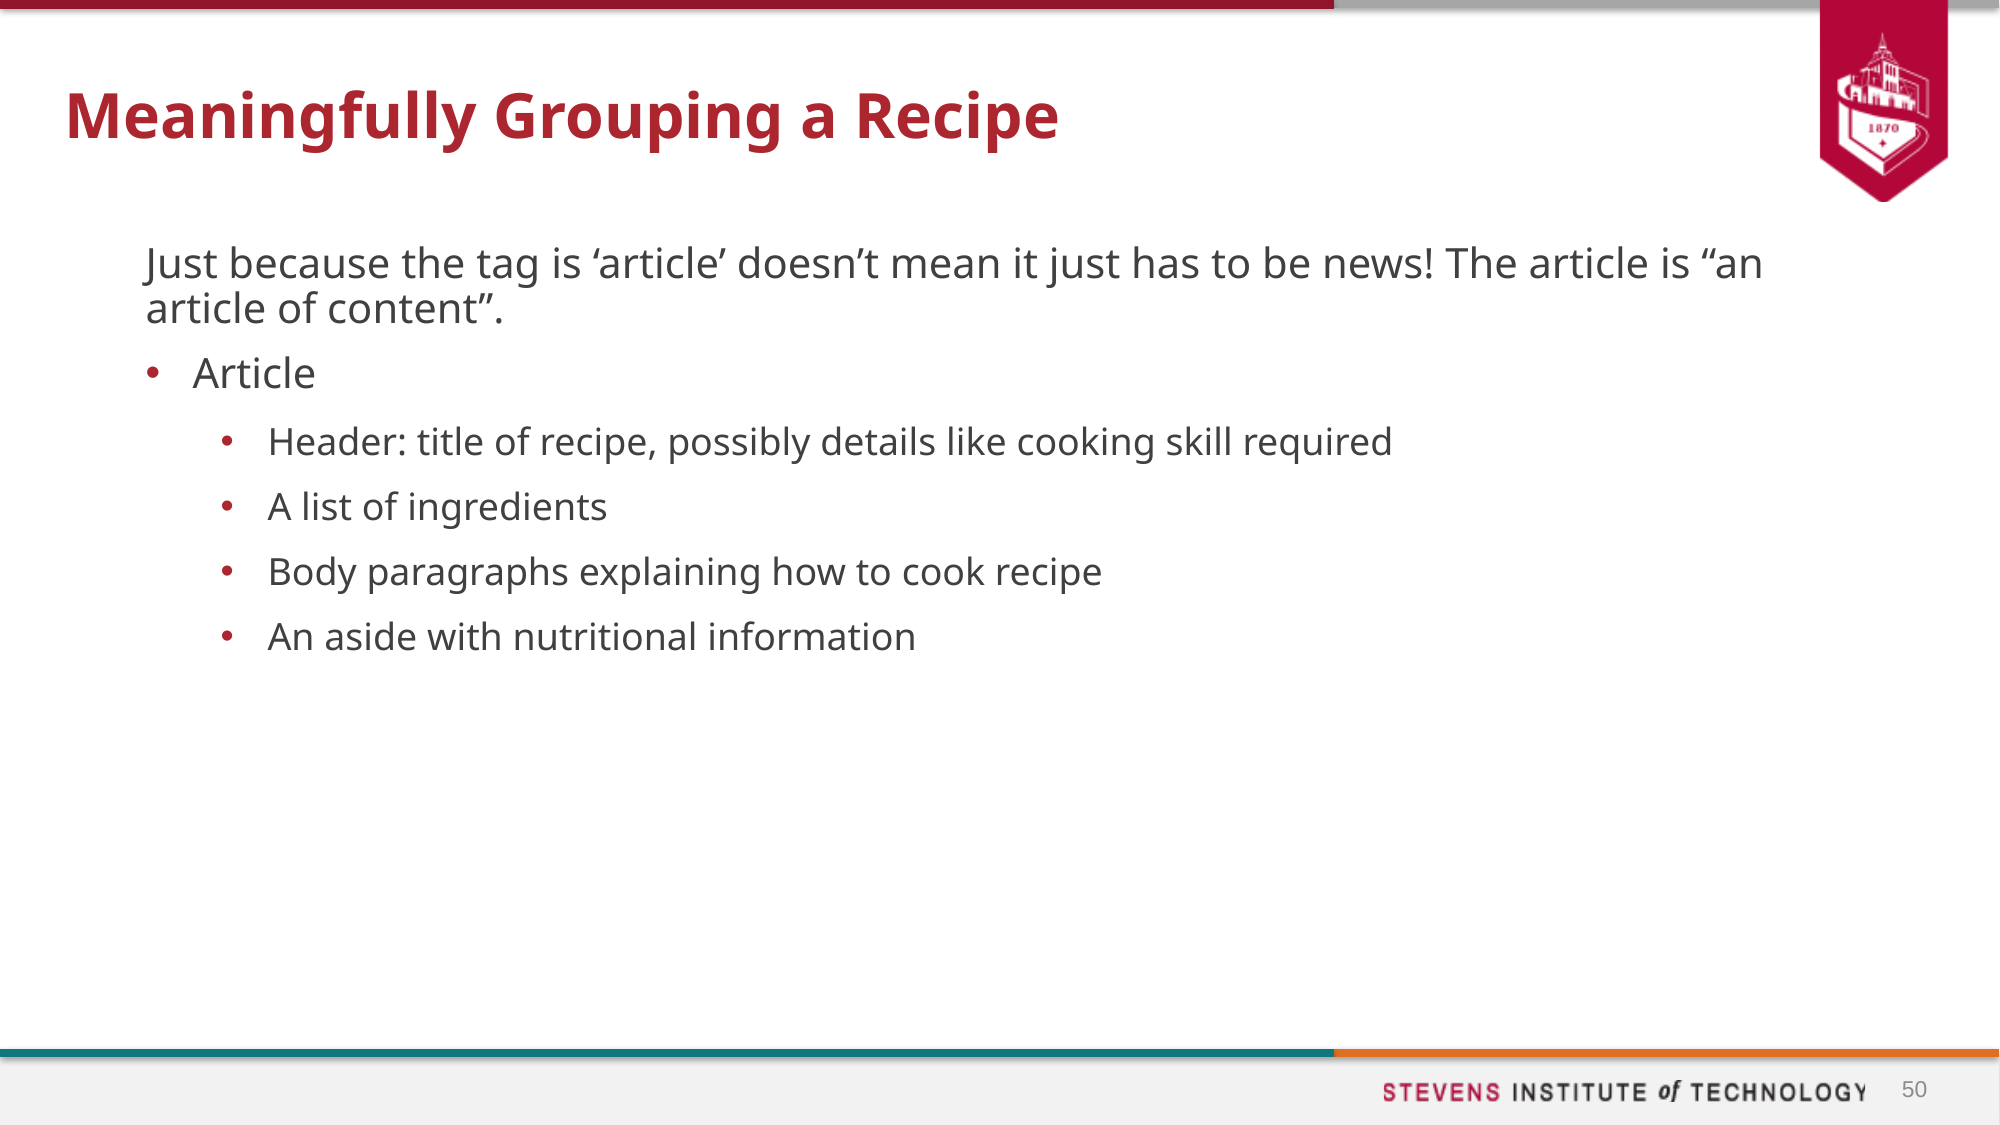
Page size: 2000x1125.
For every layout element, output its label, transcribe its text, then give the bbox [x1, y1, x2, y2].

list Just because the tag is ‘article’ doesn’t mean it just has to be news! The article is “an article of content”. Article Header: title of recipe, possibly details like cooking skill required A list of ingredients Body paragraphs explaining how to cook recipe An aside with nutritional information [130, 234, 1869, 1016]
slide_number 50 [1862, 1057, 1967, 1118]
title Meaningfully Grouping a Recipe [49, 68, 1647, 157]
